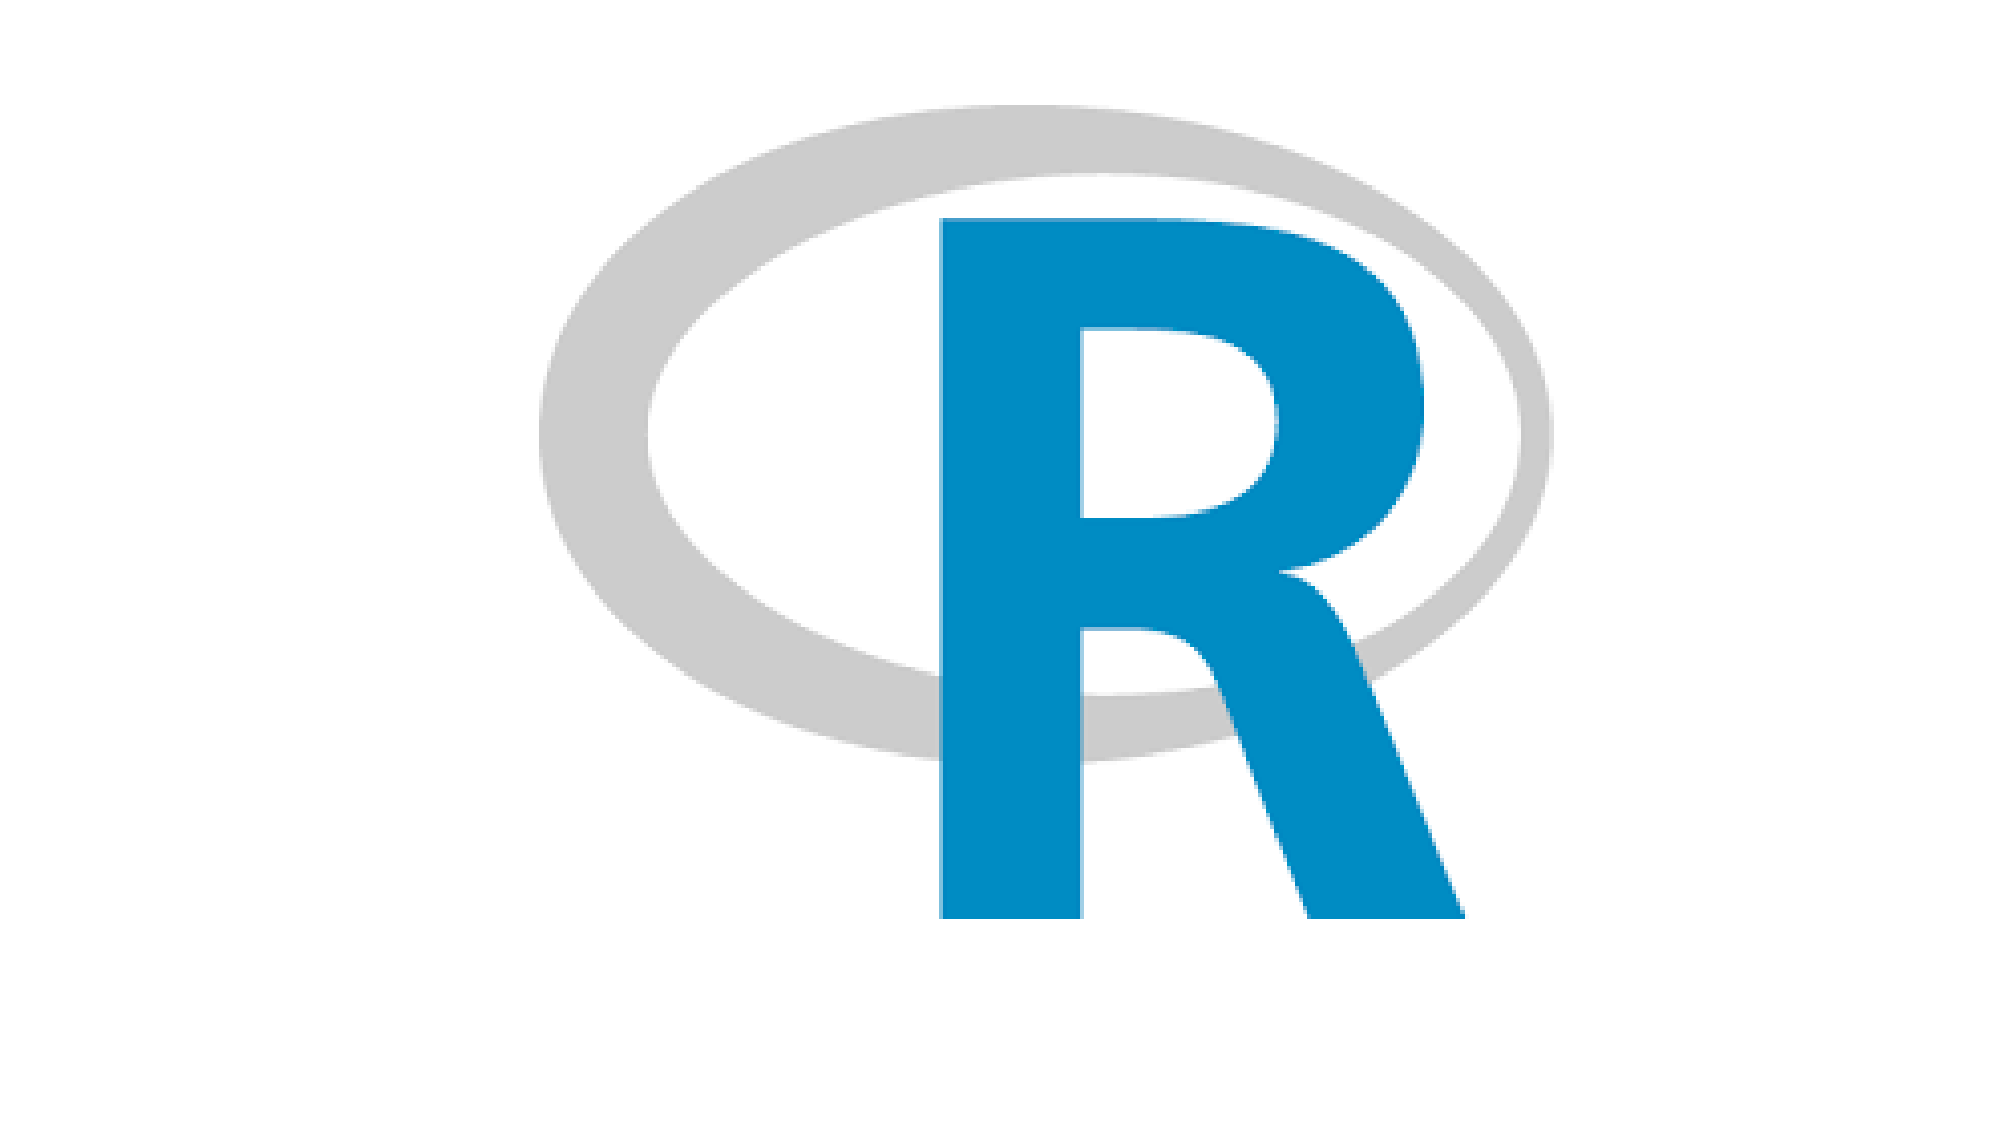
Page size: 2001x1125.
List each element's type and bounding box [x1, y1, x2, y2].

list [539, 105, 1555, 919]
